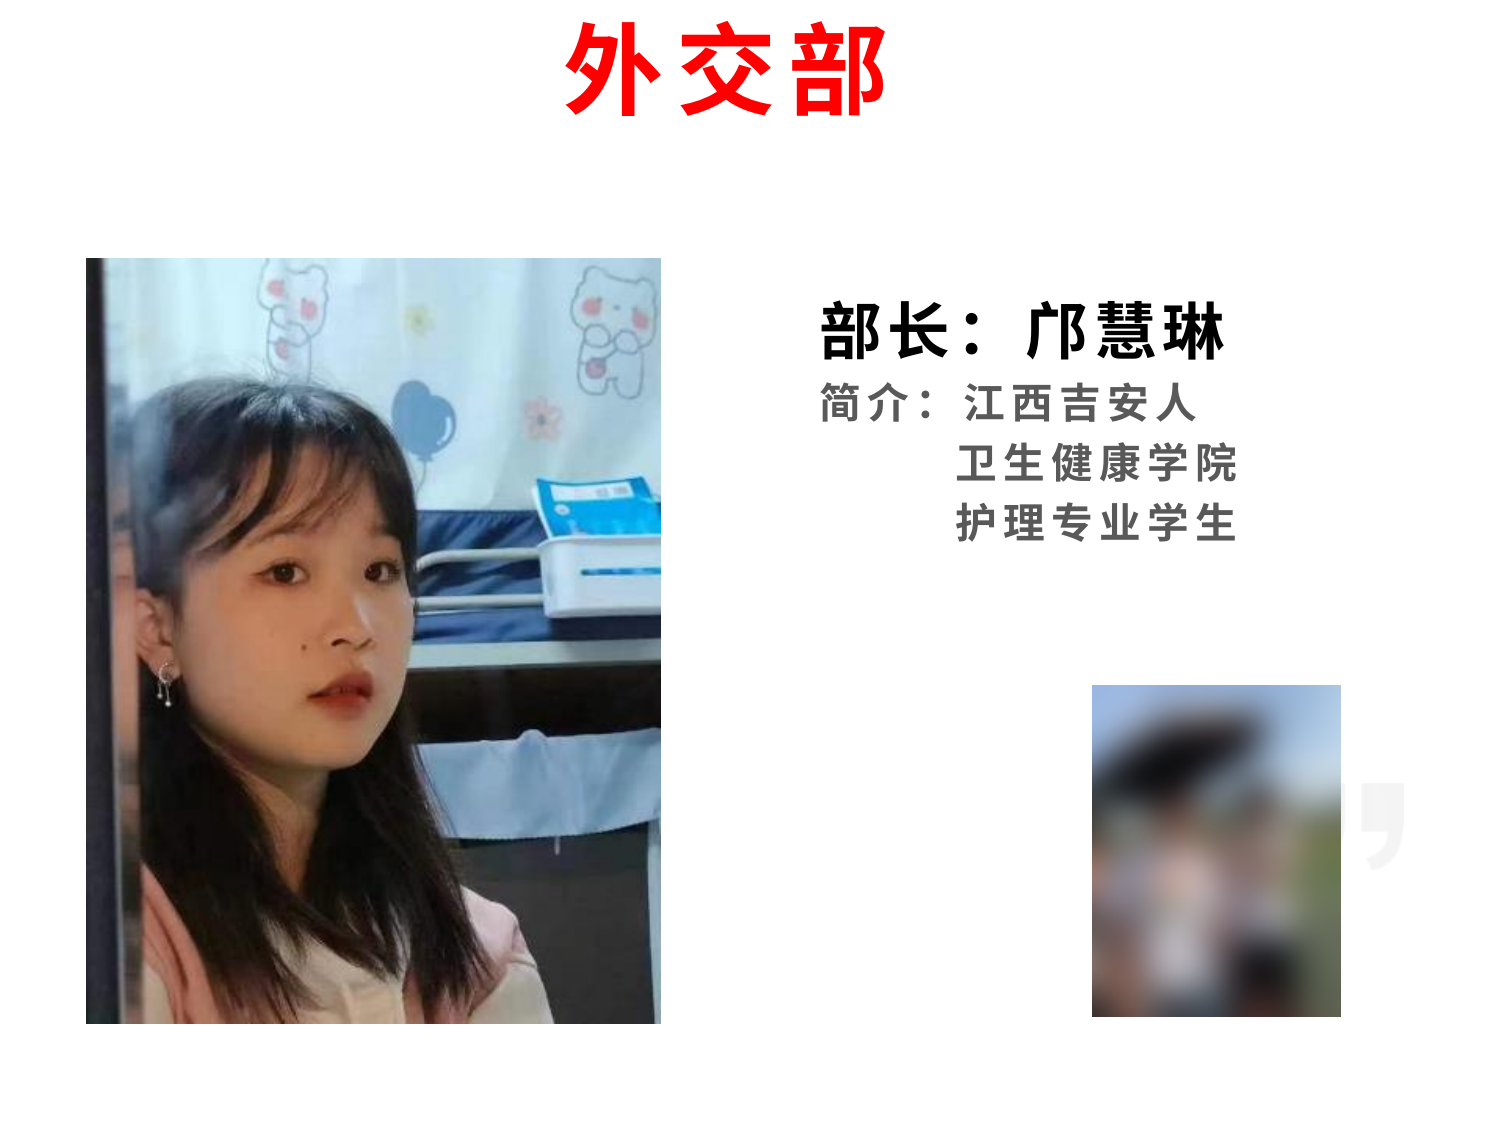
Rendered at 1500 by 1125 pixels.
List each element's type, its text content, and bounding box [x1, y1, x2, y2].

text_box 部长：邝慧琳 简介：江西吉安人 卫生健康学院 护理专业学生 [762, 252, 1295, 572]
picture [1092, 685, 1404, 1017]
picture [86, 258, 661, 1024]
text_box 外交部 [549, 0, 904, 135]
